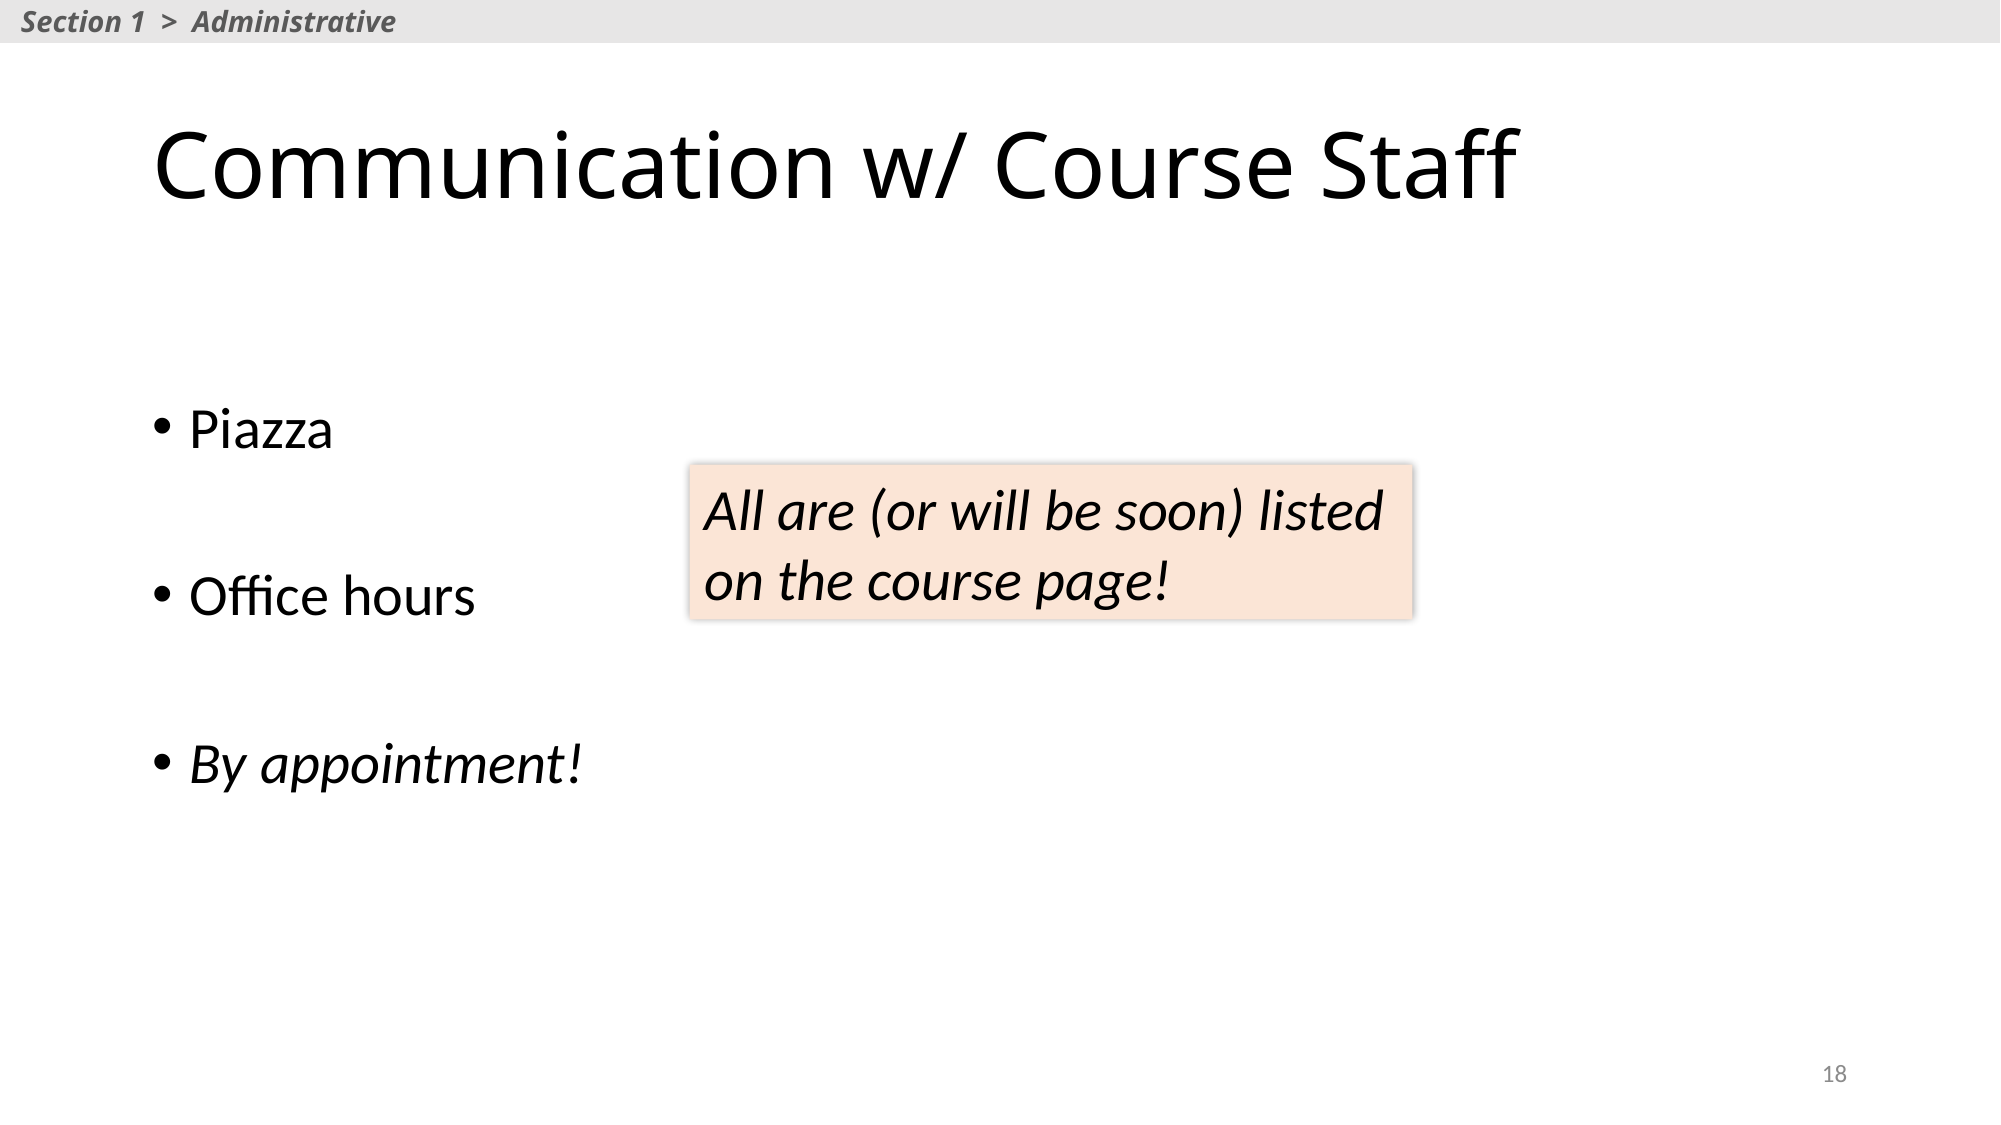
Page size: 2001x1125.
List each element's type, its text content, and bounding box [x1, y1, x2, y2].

list Piazza Office hours By appointment! [137, 299, 1863, 1014]
slide_number 18 [1412, 1042, 1863, 1103]
text_box All are (or will be soon) listed on the course page! [689, 464, 1413, 620]
title Communication w/ Course Staff [137, 59, 1863, 278]
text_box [0, 0, 2000, 47]
